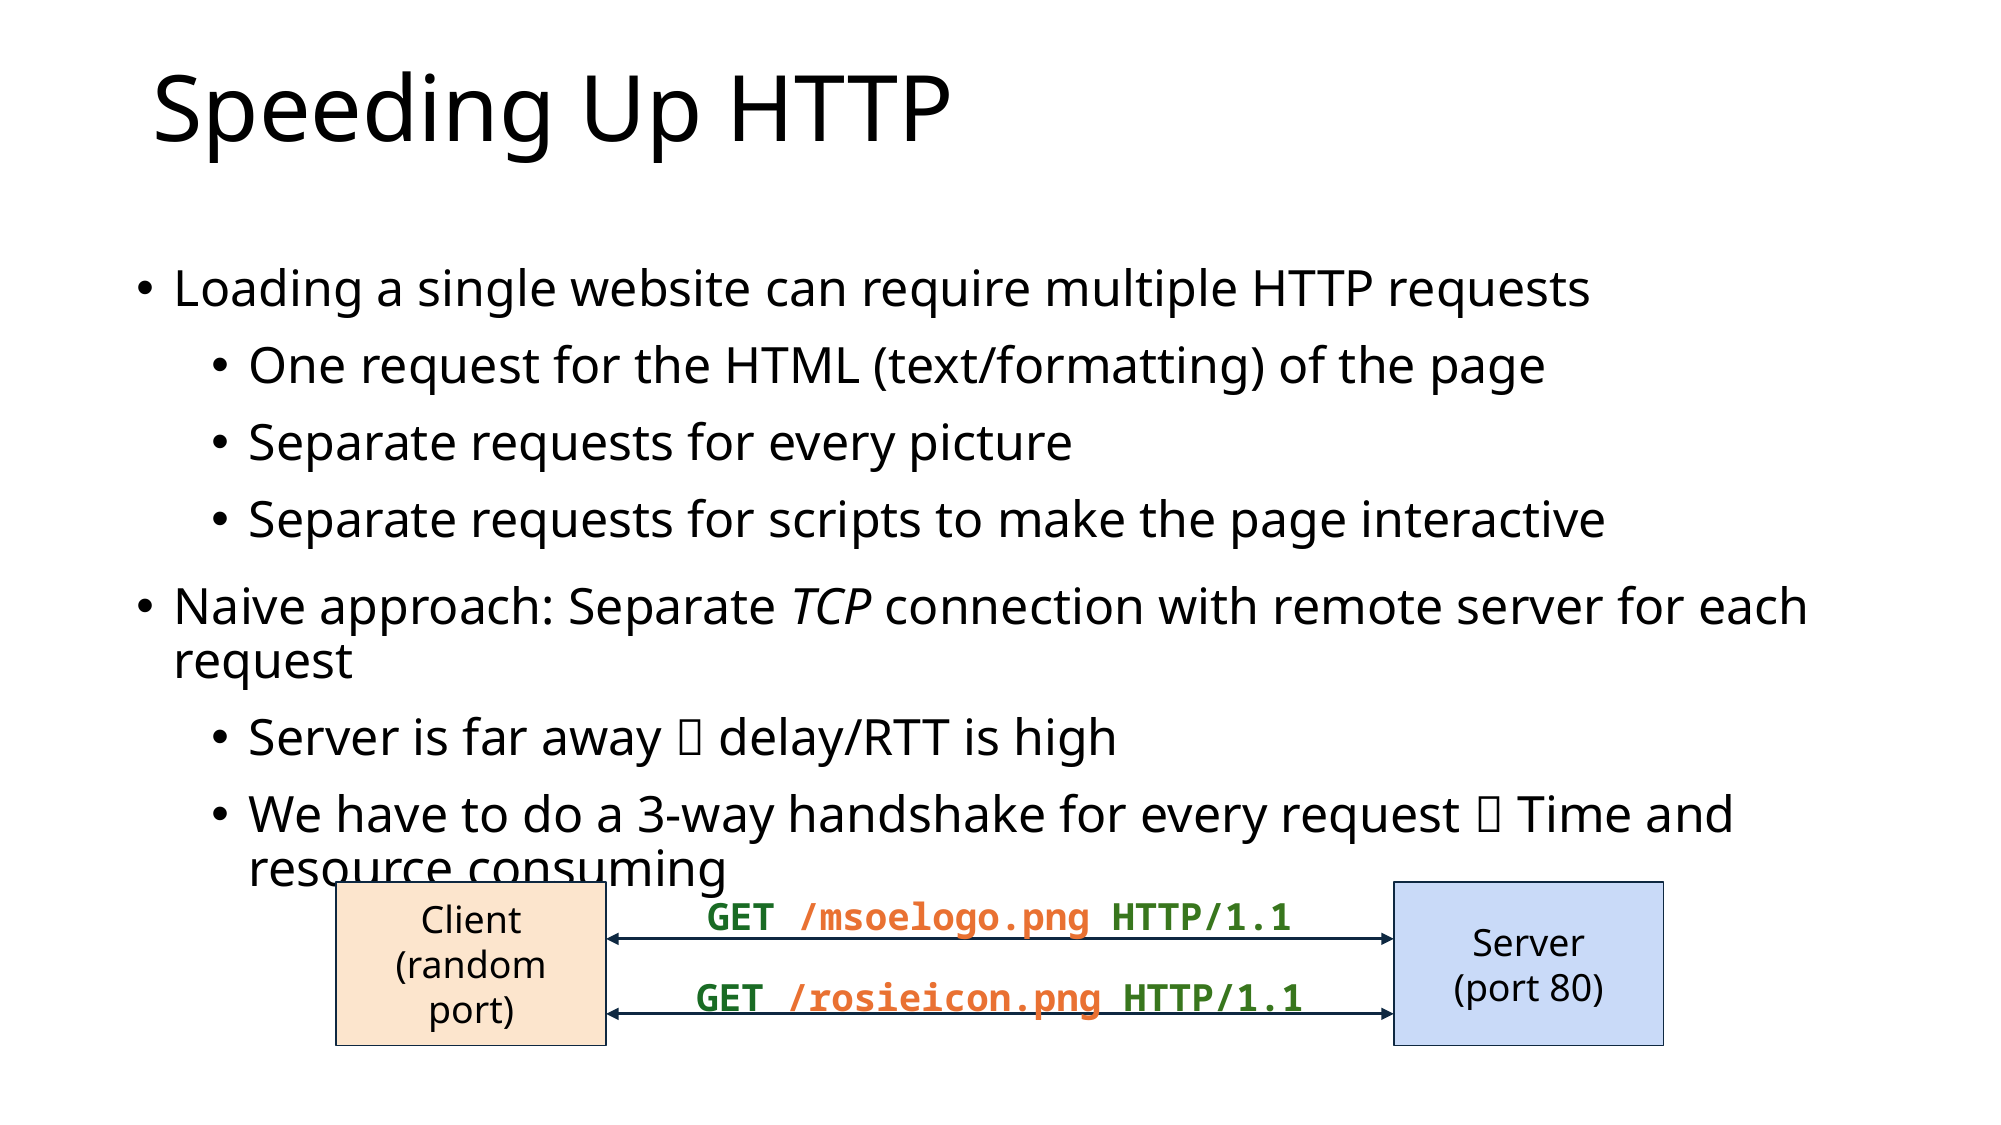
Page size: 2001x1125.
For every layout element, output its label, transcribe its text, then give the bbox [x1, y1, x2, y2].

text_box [335, 881, 1665, 1047]
title Speeding Up HTTP [137, 3, 1863, 221]
list Loading a single website can require multiple HTTP requests One request for the HTML (text/formatting) of the page Separate requests for every picture Separate requests for scripts to make the page interactive Naive approach: Separate TCP connection with remote server for each request Server is far away  delay/RTT is high We have to do a 3-way handshake for every request  Time and resource consuming [121, 255, 1879, 970]
